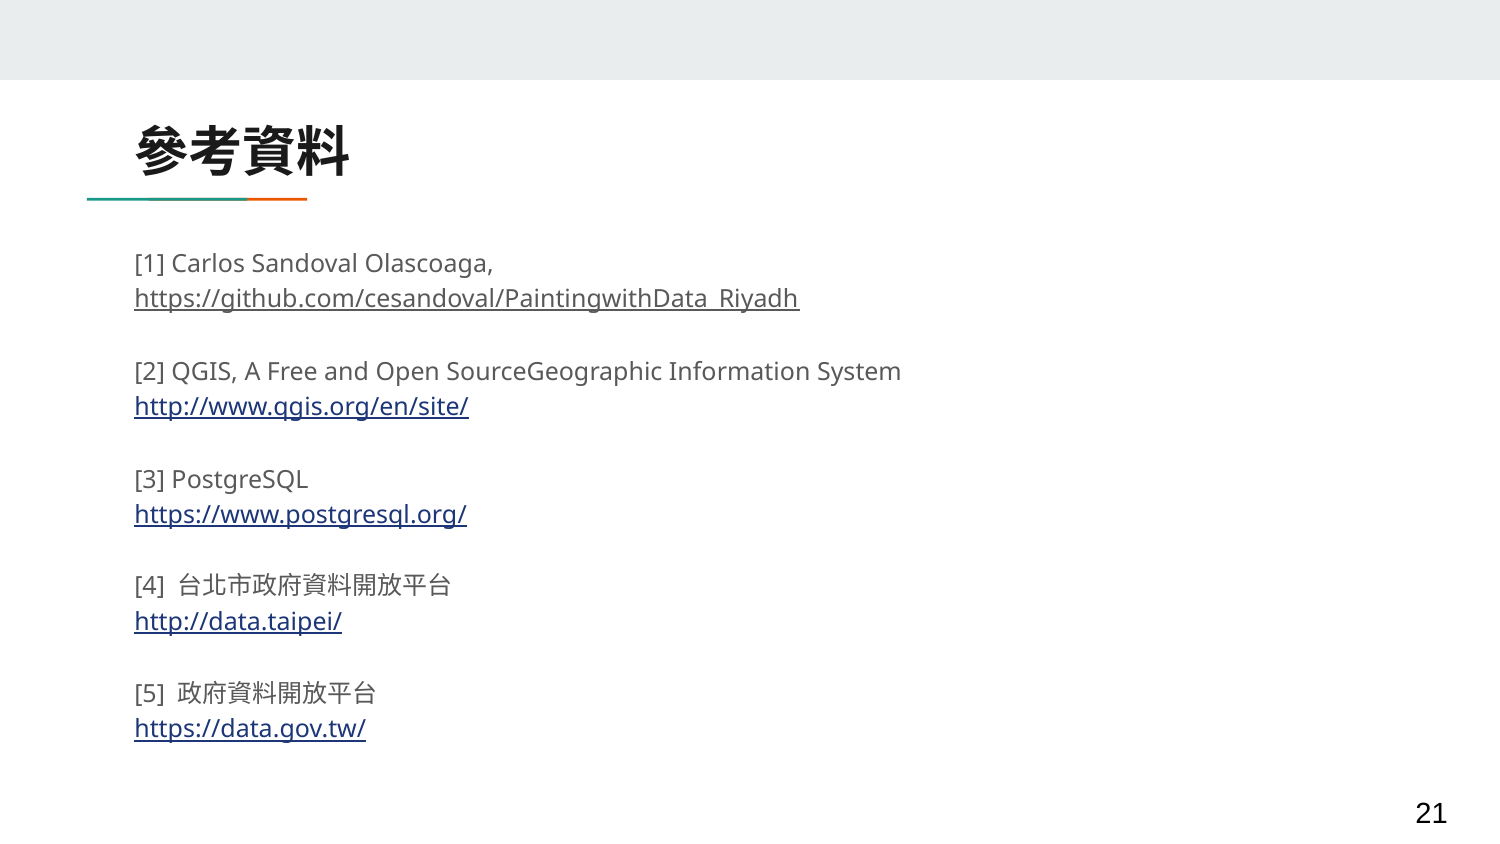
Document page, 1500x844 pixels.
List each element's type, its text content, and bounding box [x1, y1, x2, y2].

title 參考資料 [119, 102, 1381, 190]
slide_number ‹#› [1400, 779, 1491, 844]
list [1] Carlos Sandoval Olascoaga, https://github.com/cesandoval/PaintingwithData_Riyadh [2] QGIS, A Free and Open SourceGeographic Information System http://www.qgis.org/en/site/ [3] PostgreSQL https://www.postgresql.org/ [4] 台北市政府資料開放平台 http://data.taipei/ [5] 政府資料開放平台 https://data.gov.tw/ [119, 227, 1381, 822]
